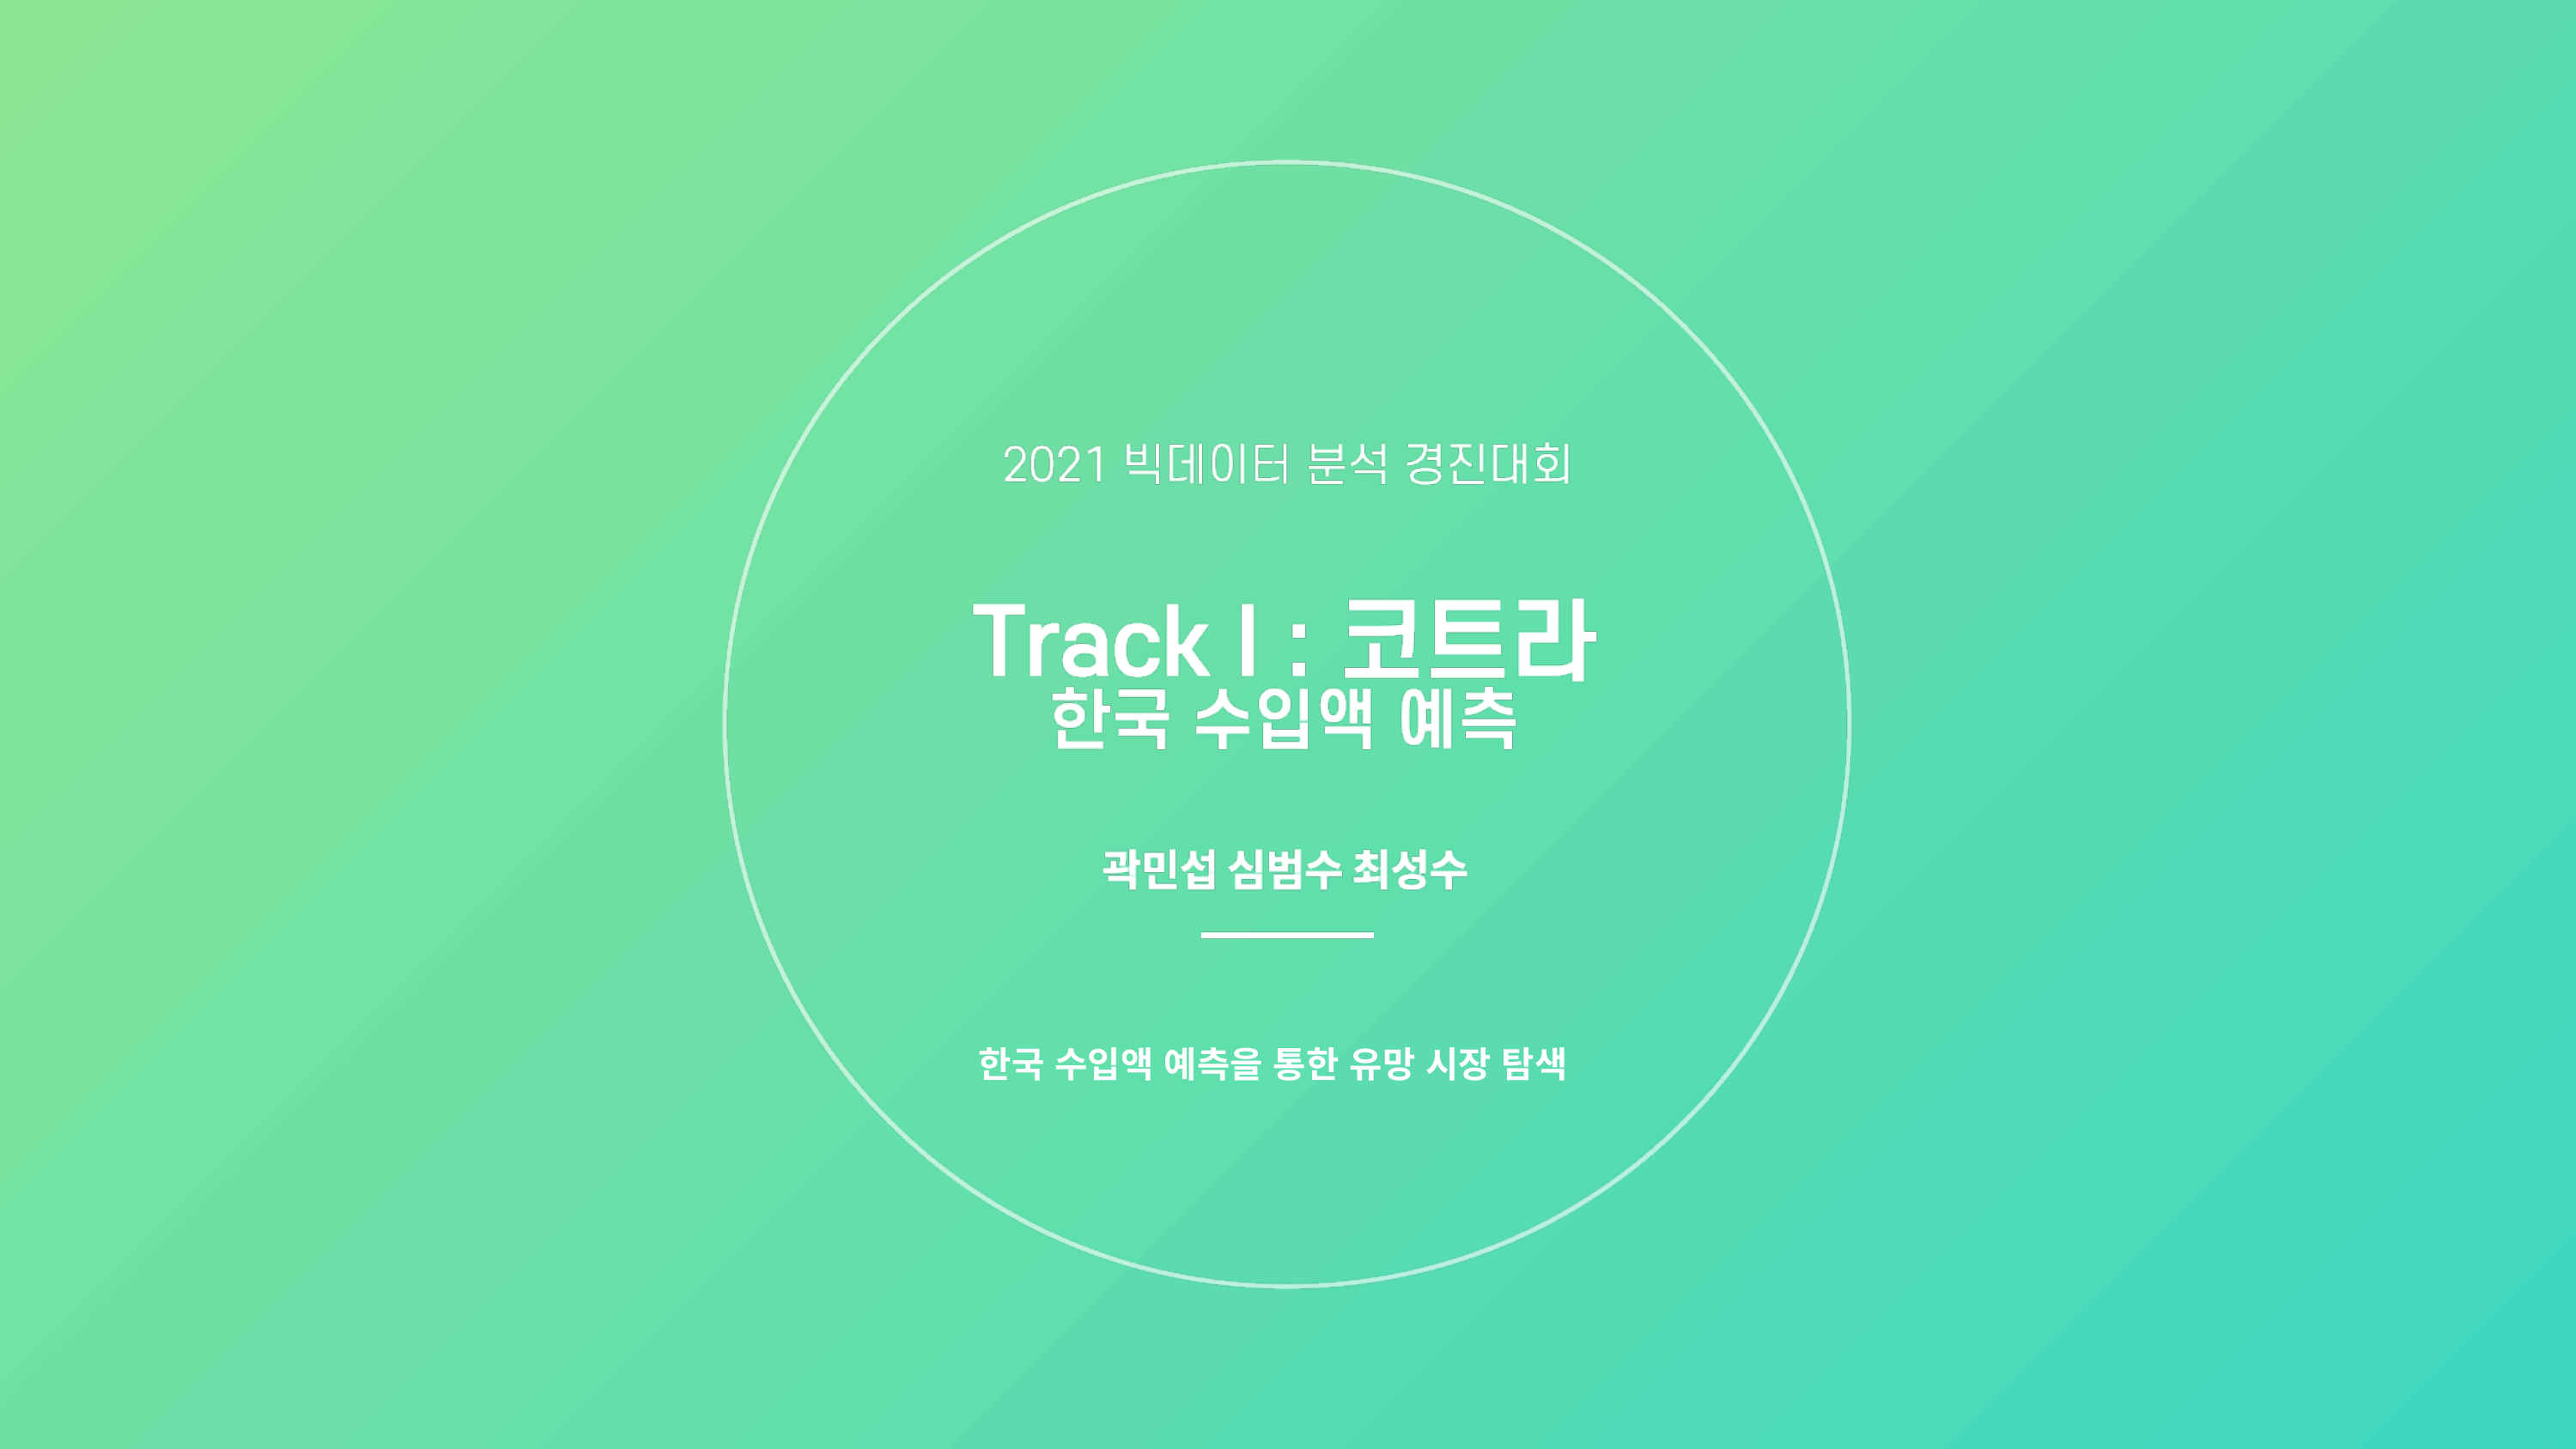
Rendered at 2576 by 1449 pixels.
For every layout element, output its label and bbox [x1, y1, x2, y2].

picture [1096, 830, 1489, 913]
text_box [1201, 923, 1374, 949]
picture [743, 426, 1595, 517]
picture [647, 563, 1637, 792]
text_box [0, 0, 2576, 1449]
text_box [722, 158, 1854, 1290]
